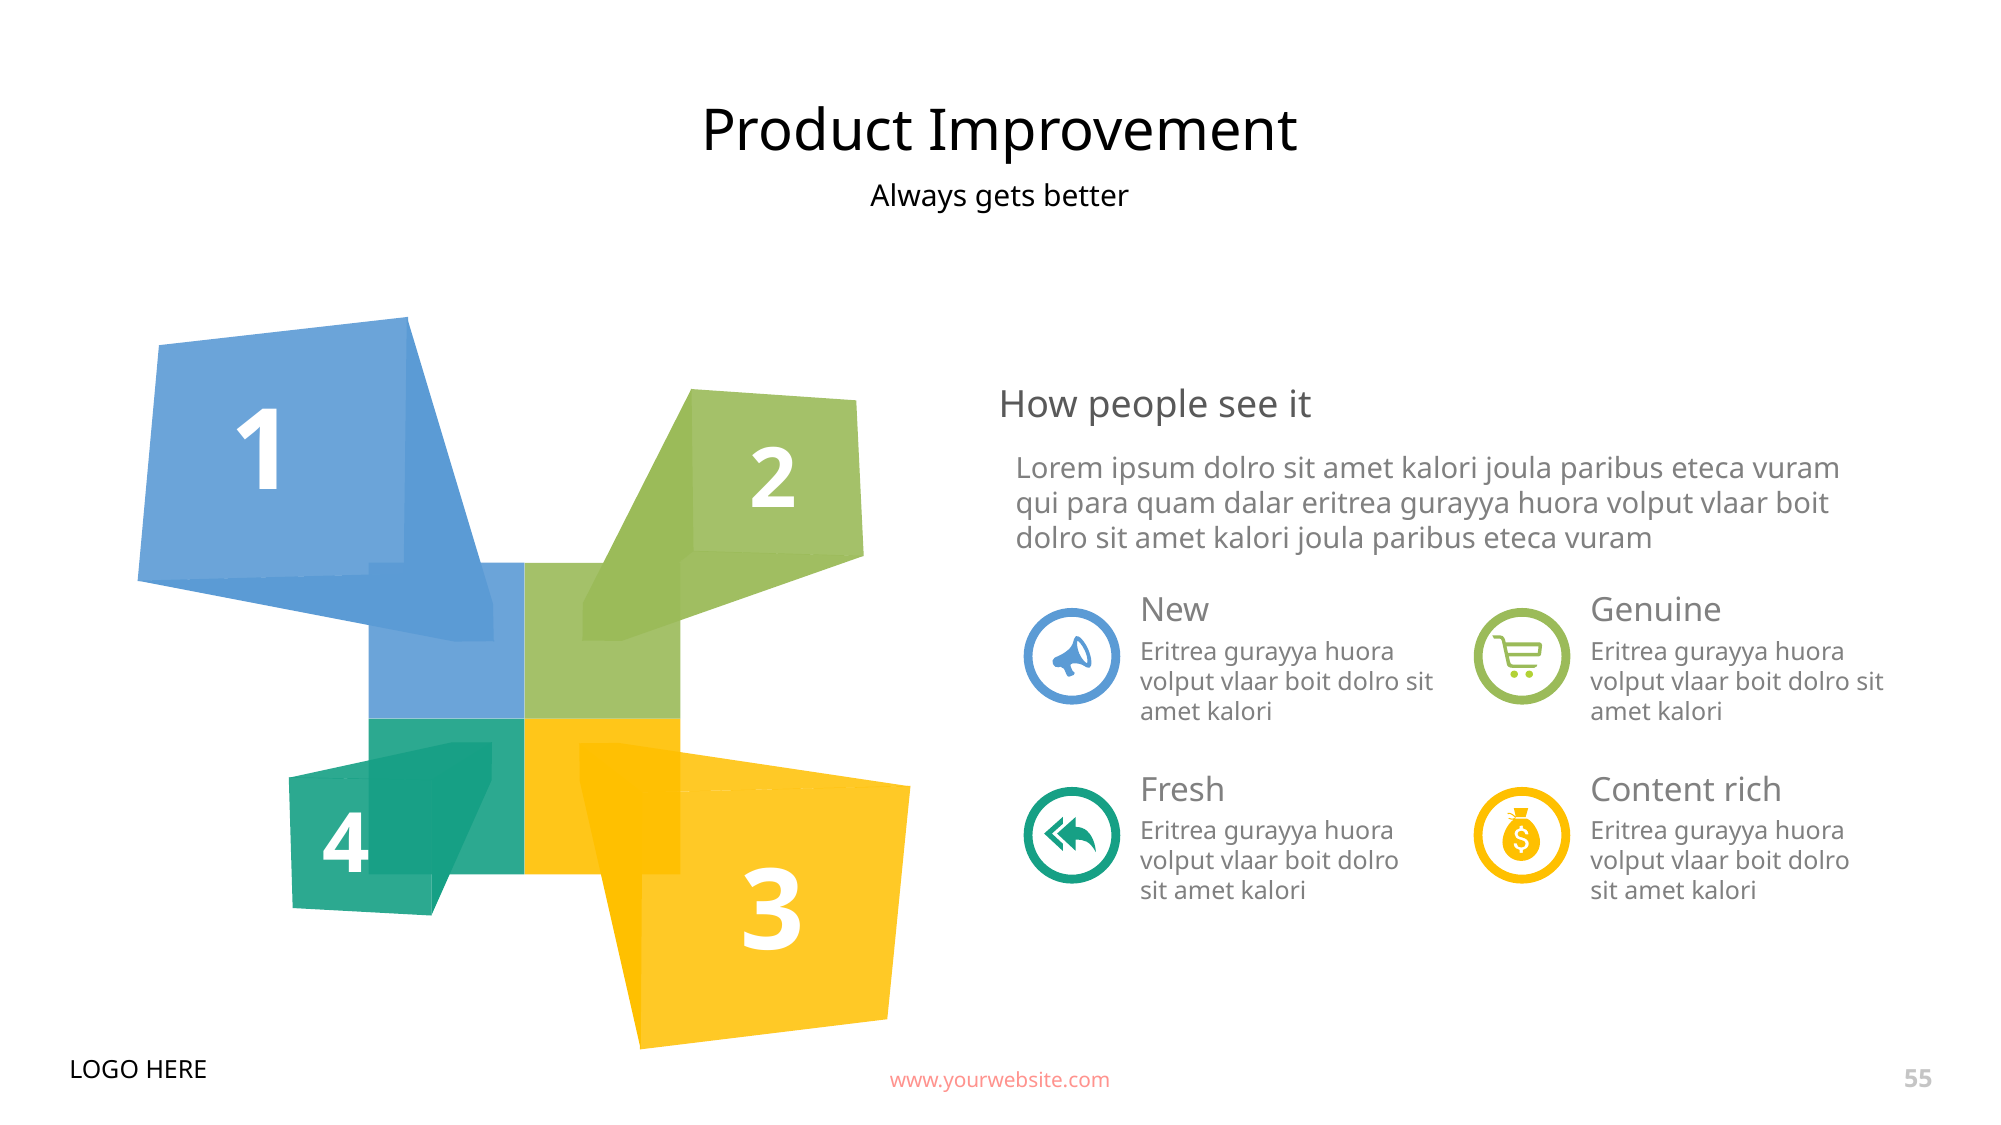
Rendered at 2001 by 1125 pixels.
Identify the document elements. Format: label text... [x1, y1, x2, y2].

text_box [137, 316, 495, 642]
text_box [578, 742, 911, 1050]
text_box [1023, 786, 1121, 884]
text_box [1023, 607, 1121, 705]
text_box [1139, 588, 1487, 727]
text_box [1139, 767, 1487, 906]
text_box Lorem ipsum dolro sit amet kalori joula paribus eteca vuram qui para quam dalar eritrea gurayya huora volput vlaar boit dolro sit amet kalori joula paribus eteca vuram [1000, 442, 1881, 563]
subtitle Always gets better [137, 173, 1863, 221]
title Product Improvement [137, 93, 1863, 171]
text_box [1473, 786, 1571, 884]
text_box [1590, 767, 1937, 906]
footer www.yourwebsite.com [680, 1049, 1338, 1110]
slide_number 55 [1475, 1049, 1948, 1110]
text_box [368, 562, 681, 875]
text_box LOGO HERE [54, 1049, 680, 1114]
text_box How people see it [983, 372, 1327, 432]
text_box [1473, 607, 1571, 705]
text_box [581, 388, 864, 641]
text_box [1590, 588, 1937, 727]
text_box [288, 741, 493, 916]
